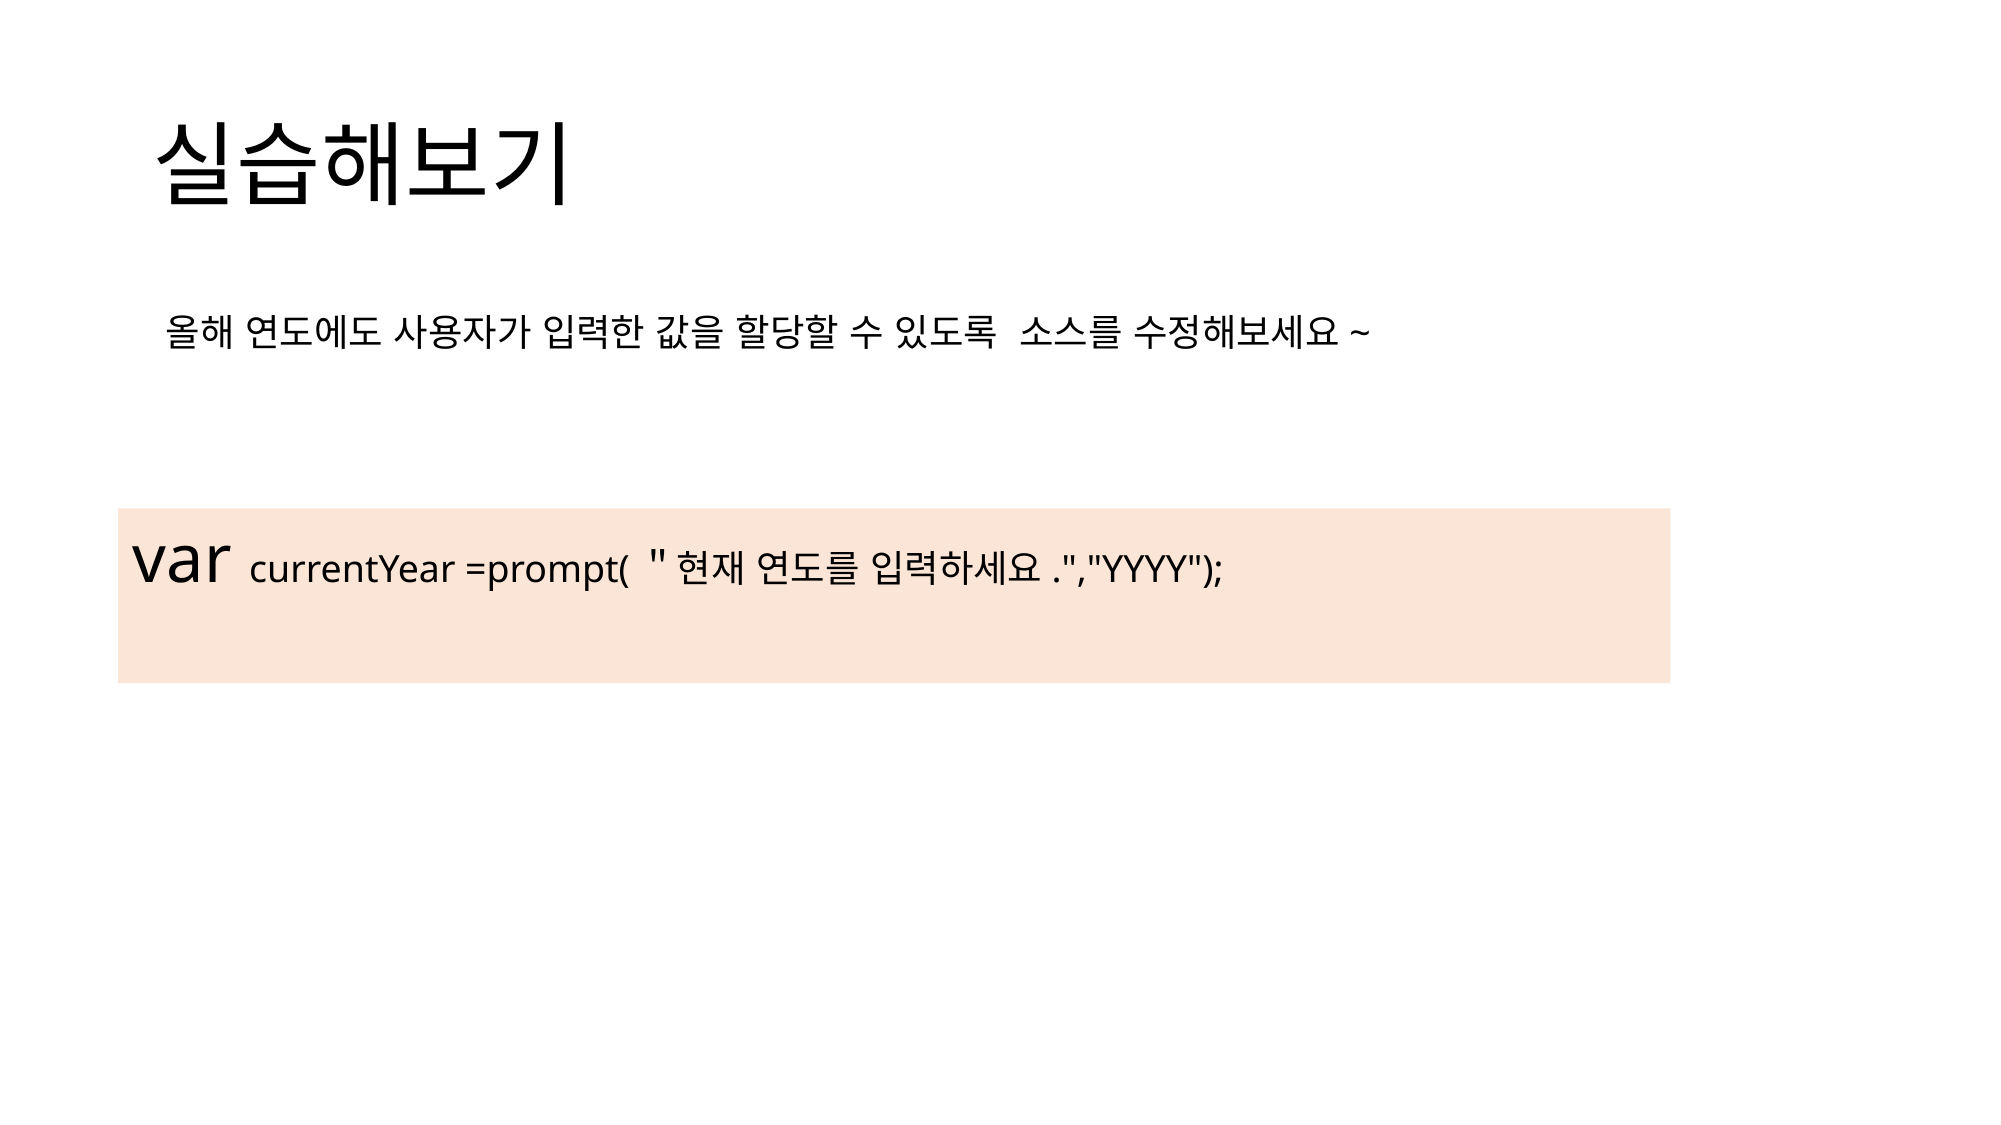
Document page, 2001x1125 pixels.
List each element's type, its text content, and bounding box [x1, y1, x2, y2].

title 실습해보기 [137, 59, 1863, 278]
text_box var currentYear =prompt(＂현재 연도를 입력하세요.","YYYY"); [118, 508, 1671, 684]
text_box 올해 연도에도 사용자가 입력한 값을 할당할 수 있도록 소스를 수정해보세요~ [151, 301, 1877, 362]
